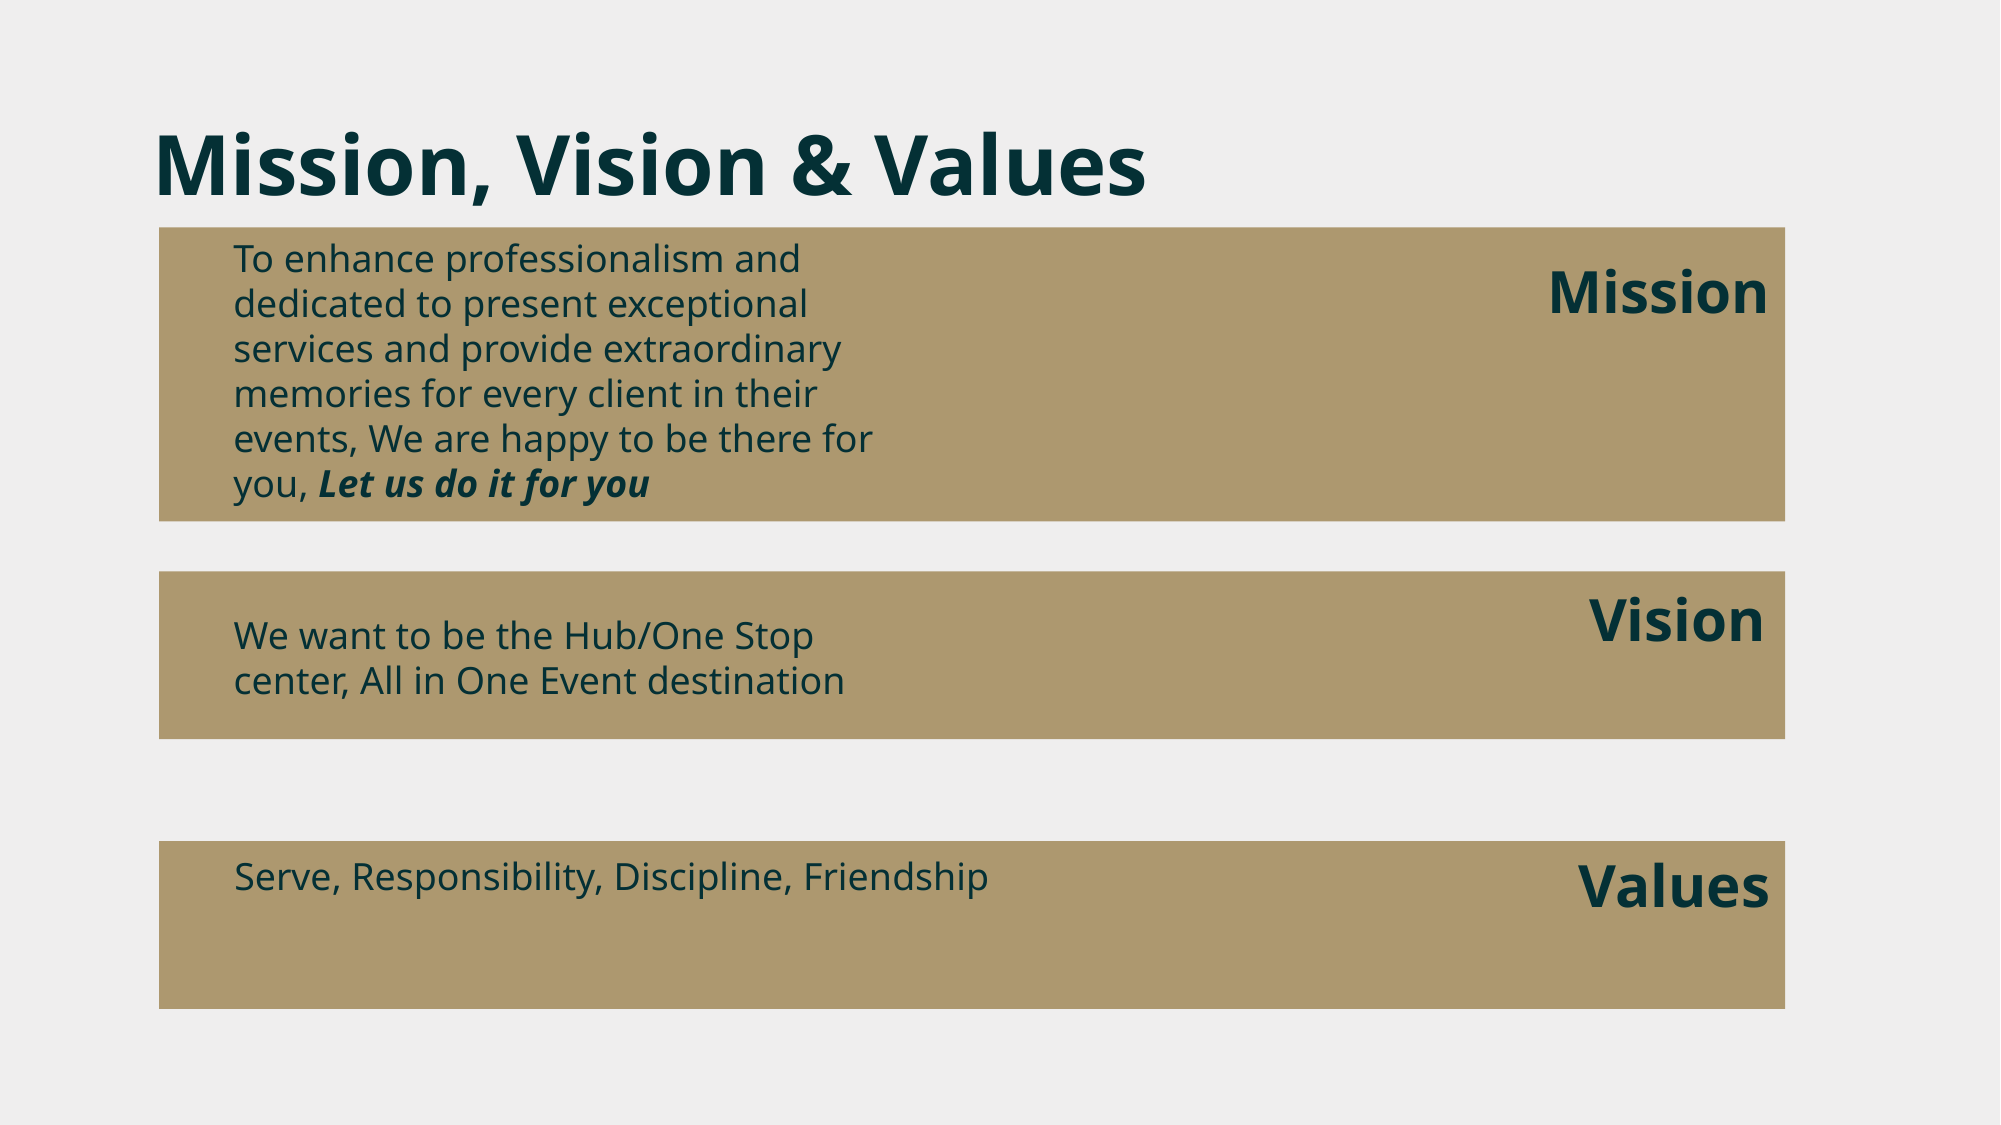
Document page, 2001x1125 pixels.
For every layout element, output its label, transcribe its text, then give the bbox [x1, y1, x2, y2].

text_box Vision [1466, 576, 1781, 661]
title Mission, Vision & Values [137, 59, 1863, 278]
text_box [159, 841, 1786, 1009]
text_box [159, 227, 1786, 522]
text_box Mission [1471, 247, 1786, 333]
text_box To enhance professionalism and dedicated to present exceptional services and provide extraordinary memories for every client in their events, We are happy to be there for you, Let us do it for you [218, 227, 908, 513]
text_box Serve, Responsibility, Discipline, Friendship [219, 845, 1013, 906]
text_box We want to be the Hub/One Stop center, All in One Event destination [218, 604, 909, 710]
text_box Values [1471, 841, 1786, 927]
text_box [159, 571, 1786, 740]
